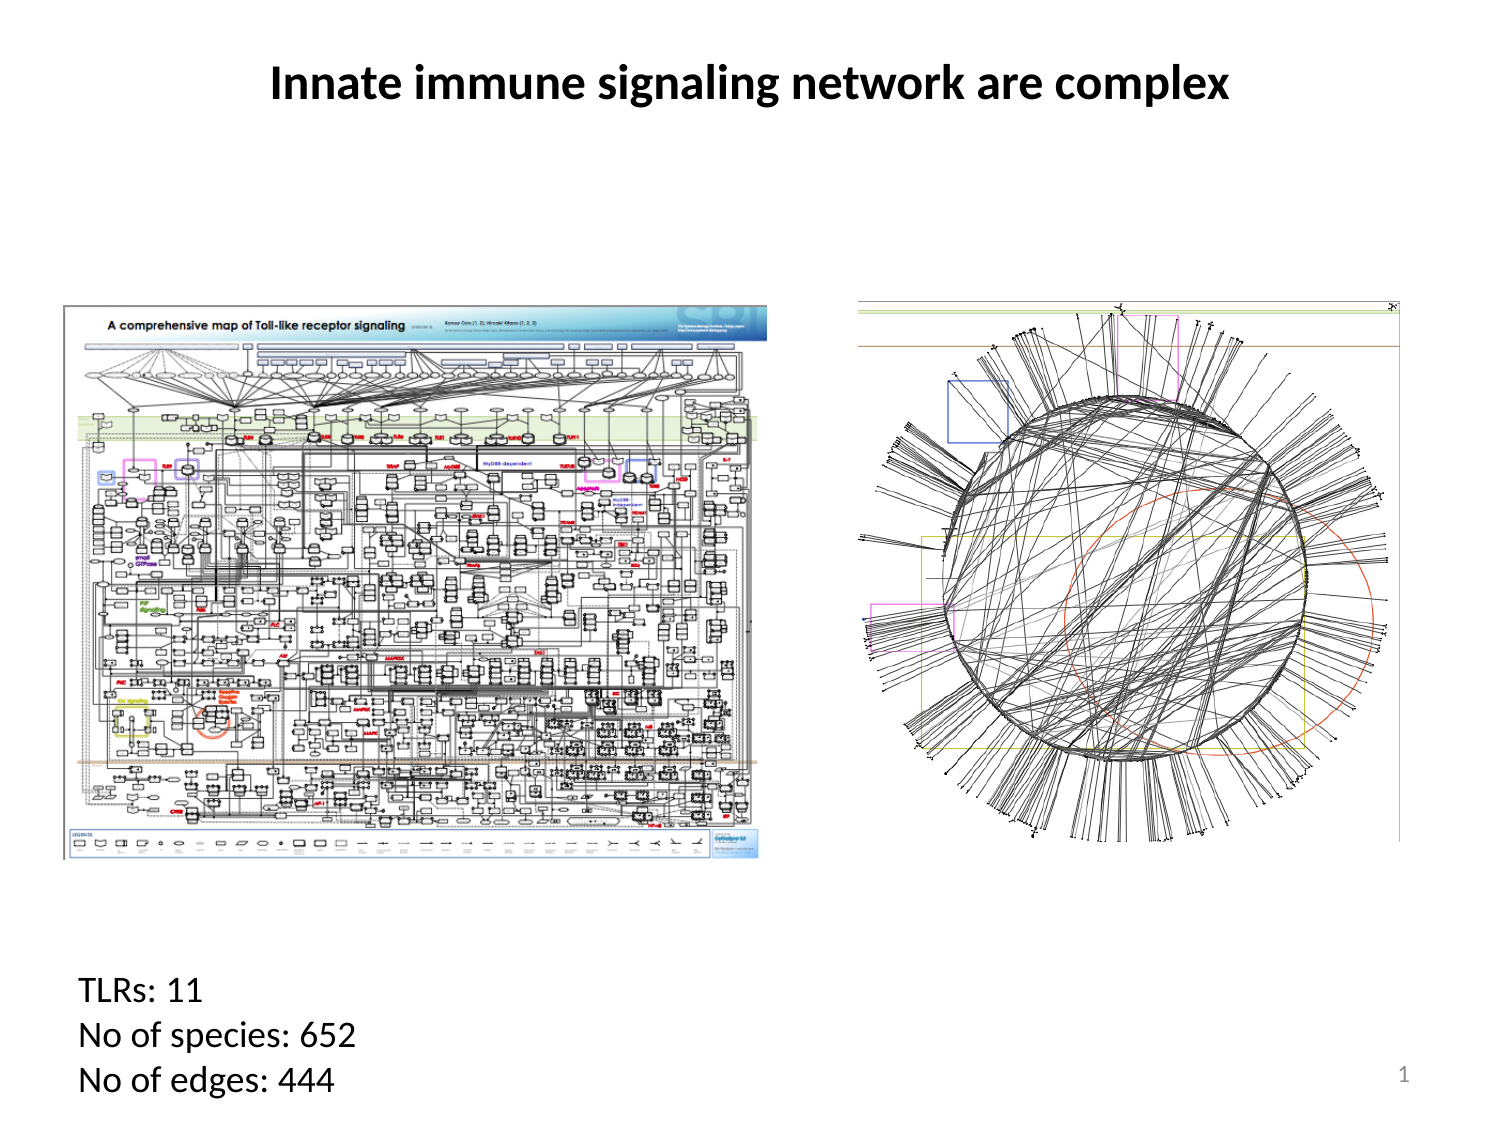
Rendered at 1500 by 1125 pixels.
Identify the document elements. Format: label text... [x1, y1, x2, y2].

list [857, 268, 1401, 876]
slide_number 1 [1074, 1042, 1425, 1103]
text_box TLRs: 11 No of species: 652 No of edges: 444 [63, 983, 372, 1107]
text_box Innate immune signaling network are complex [254, 42, 1246, 118]
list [63, 188, 767, 977]
